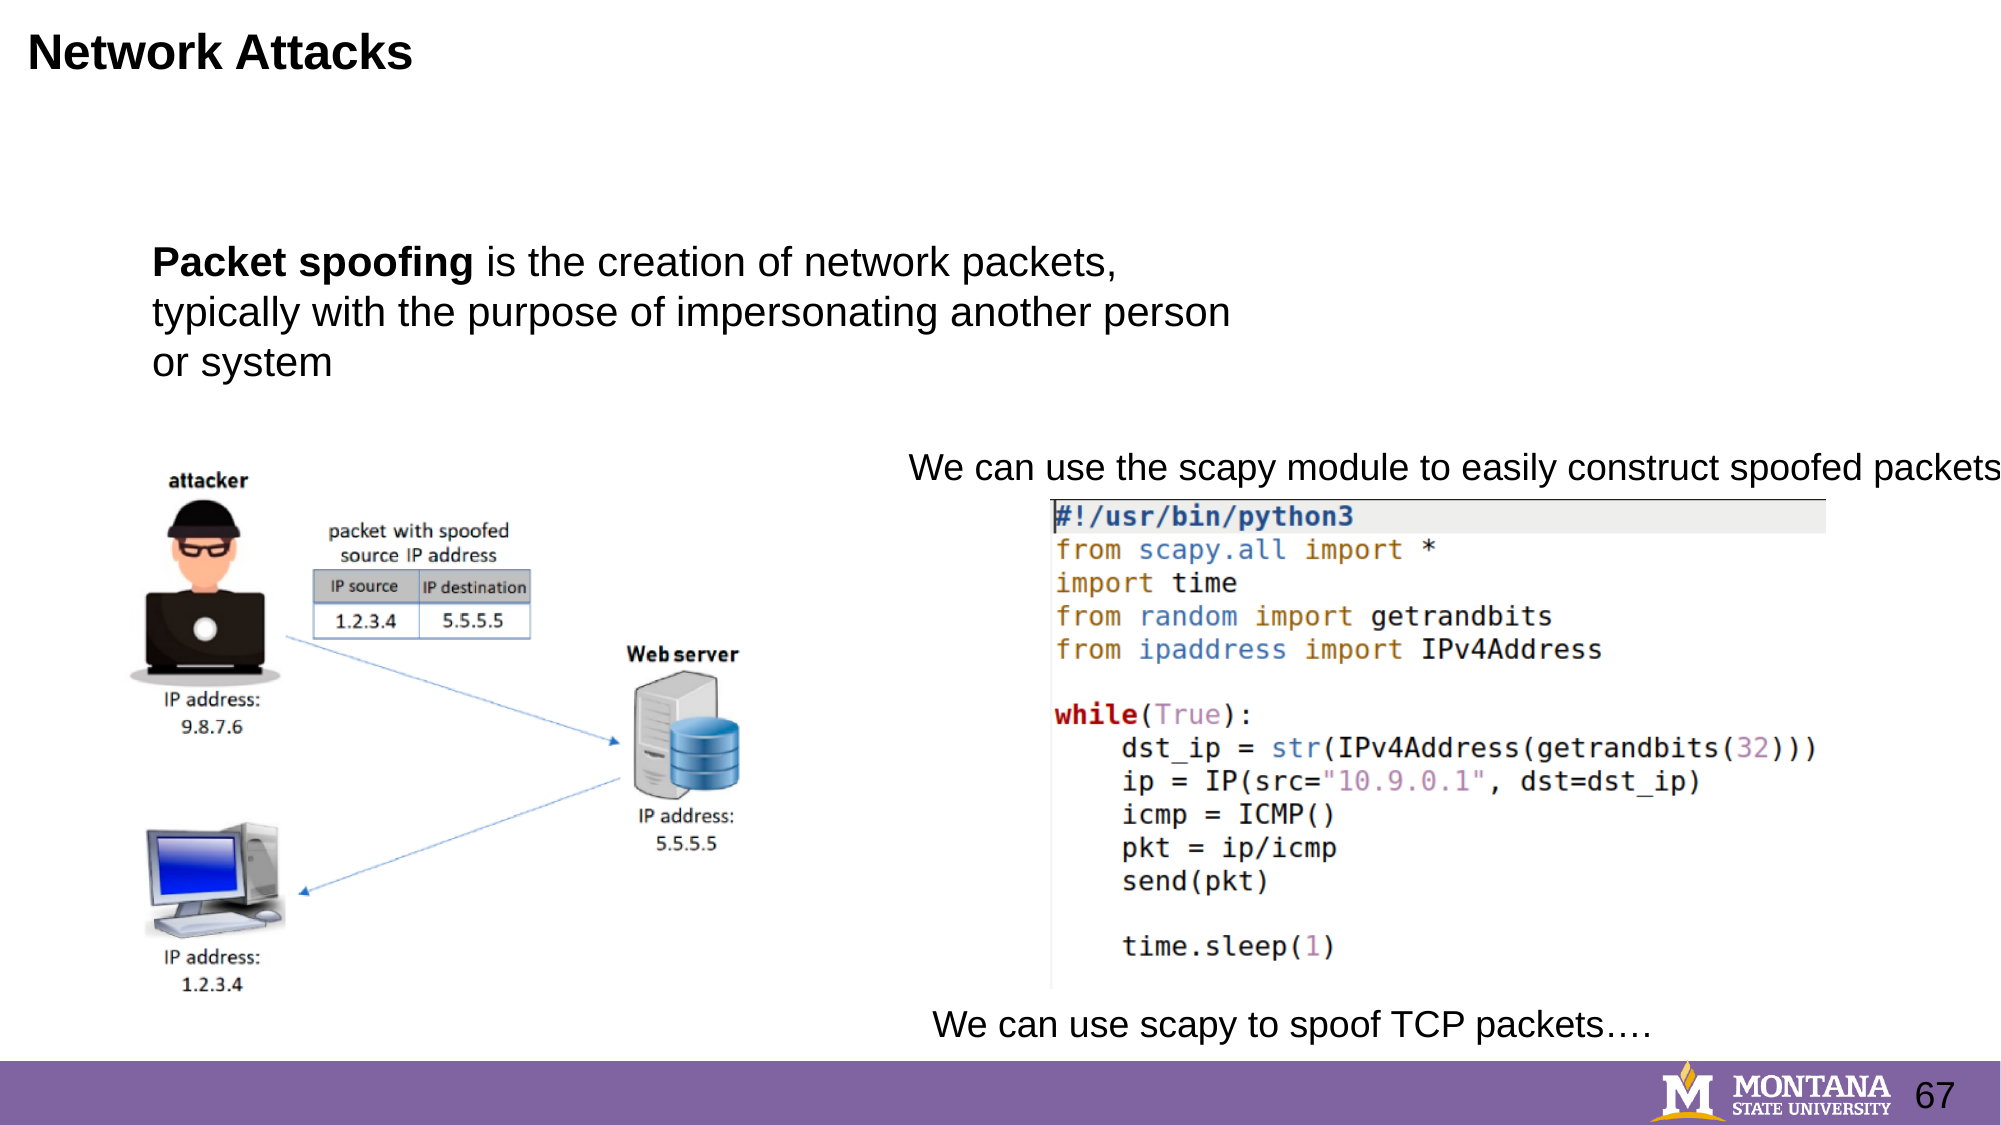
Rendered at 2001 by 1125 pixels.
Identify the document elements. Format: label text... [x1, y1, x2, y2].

text_box Network Attacks [12, 12, 1338, 88]
picture [1049, 499, 1826, 990]
picture [112, 460, 750, 1003]
slide_number 67 [1887, 1072, 1994, 1125]
text_box Packet spoofing is the creation of network packets, typically with the purpose of impersonating another person or system [137, 227, 1275, 392]
text_box We can use the scapy module to easily construct spoofed packets [893, 435, 2000, 496]
picture [1650, 1060, 1891, 1122]
text_box We can use scapy to spoof TCP packets…. [917, 993, 1668, 1053]
